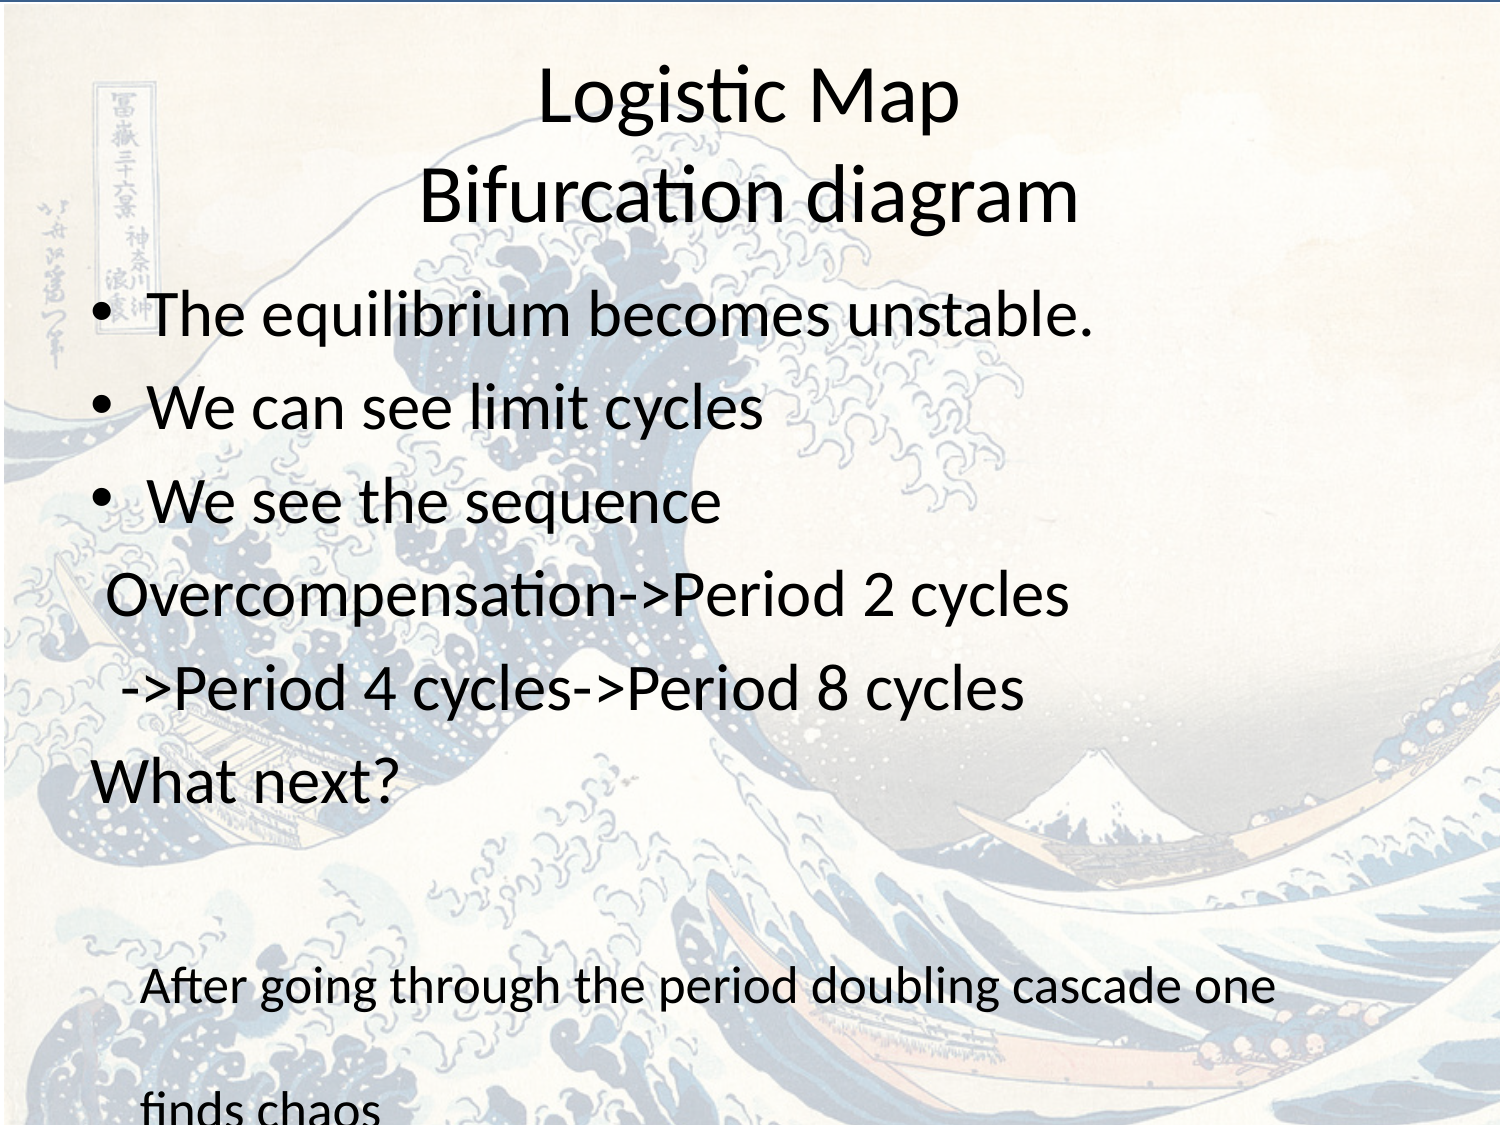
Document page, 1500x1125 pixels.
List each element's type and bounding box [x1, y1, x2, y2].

picture [4, 4, 1500, 1125]
text_box [0, 0, 1500, 5]
